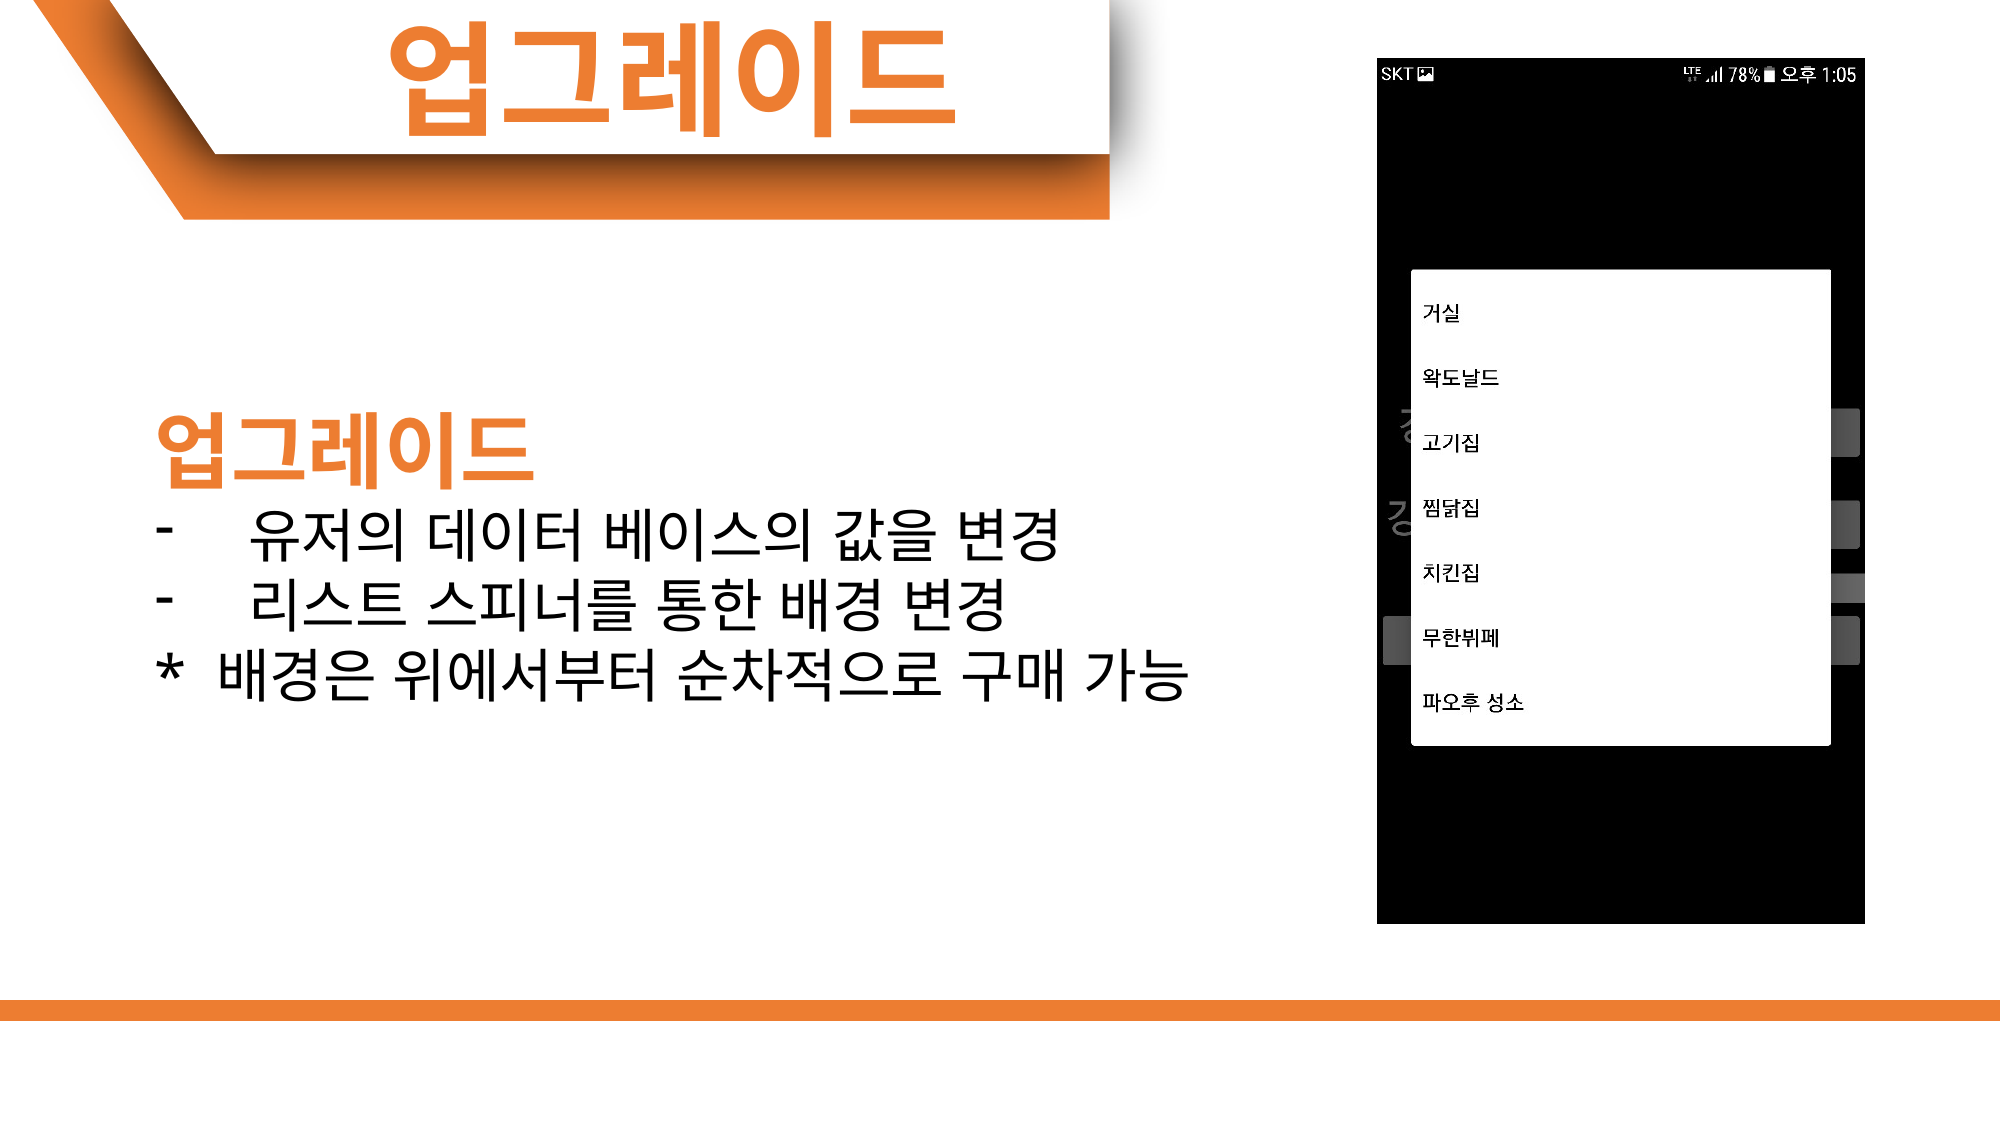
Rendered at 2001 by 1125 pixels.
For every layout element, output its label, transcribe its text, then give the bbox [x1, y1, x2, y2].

text_box 업그레이드 유저의 데이터 베이스의 값을 변경 리스트 스피너를 통한 배경 변경 * 배경은 위에서부터 순차적으로 구매 가능 [139, 391, 1206, 717]
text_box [33, 0, 1110, 220]
picture [1377, 58, 1865, 924]
